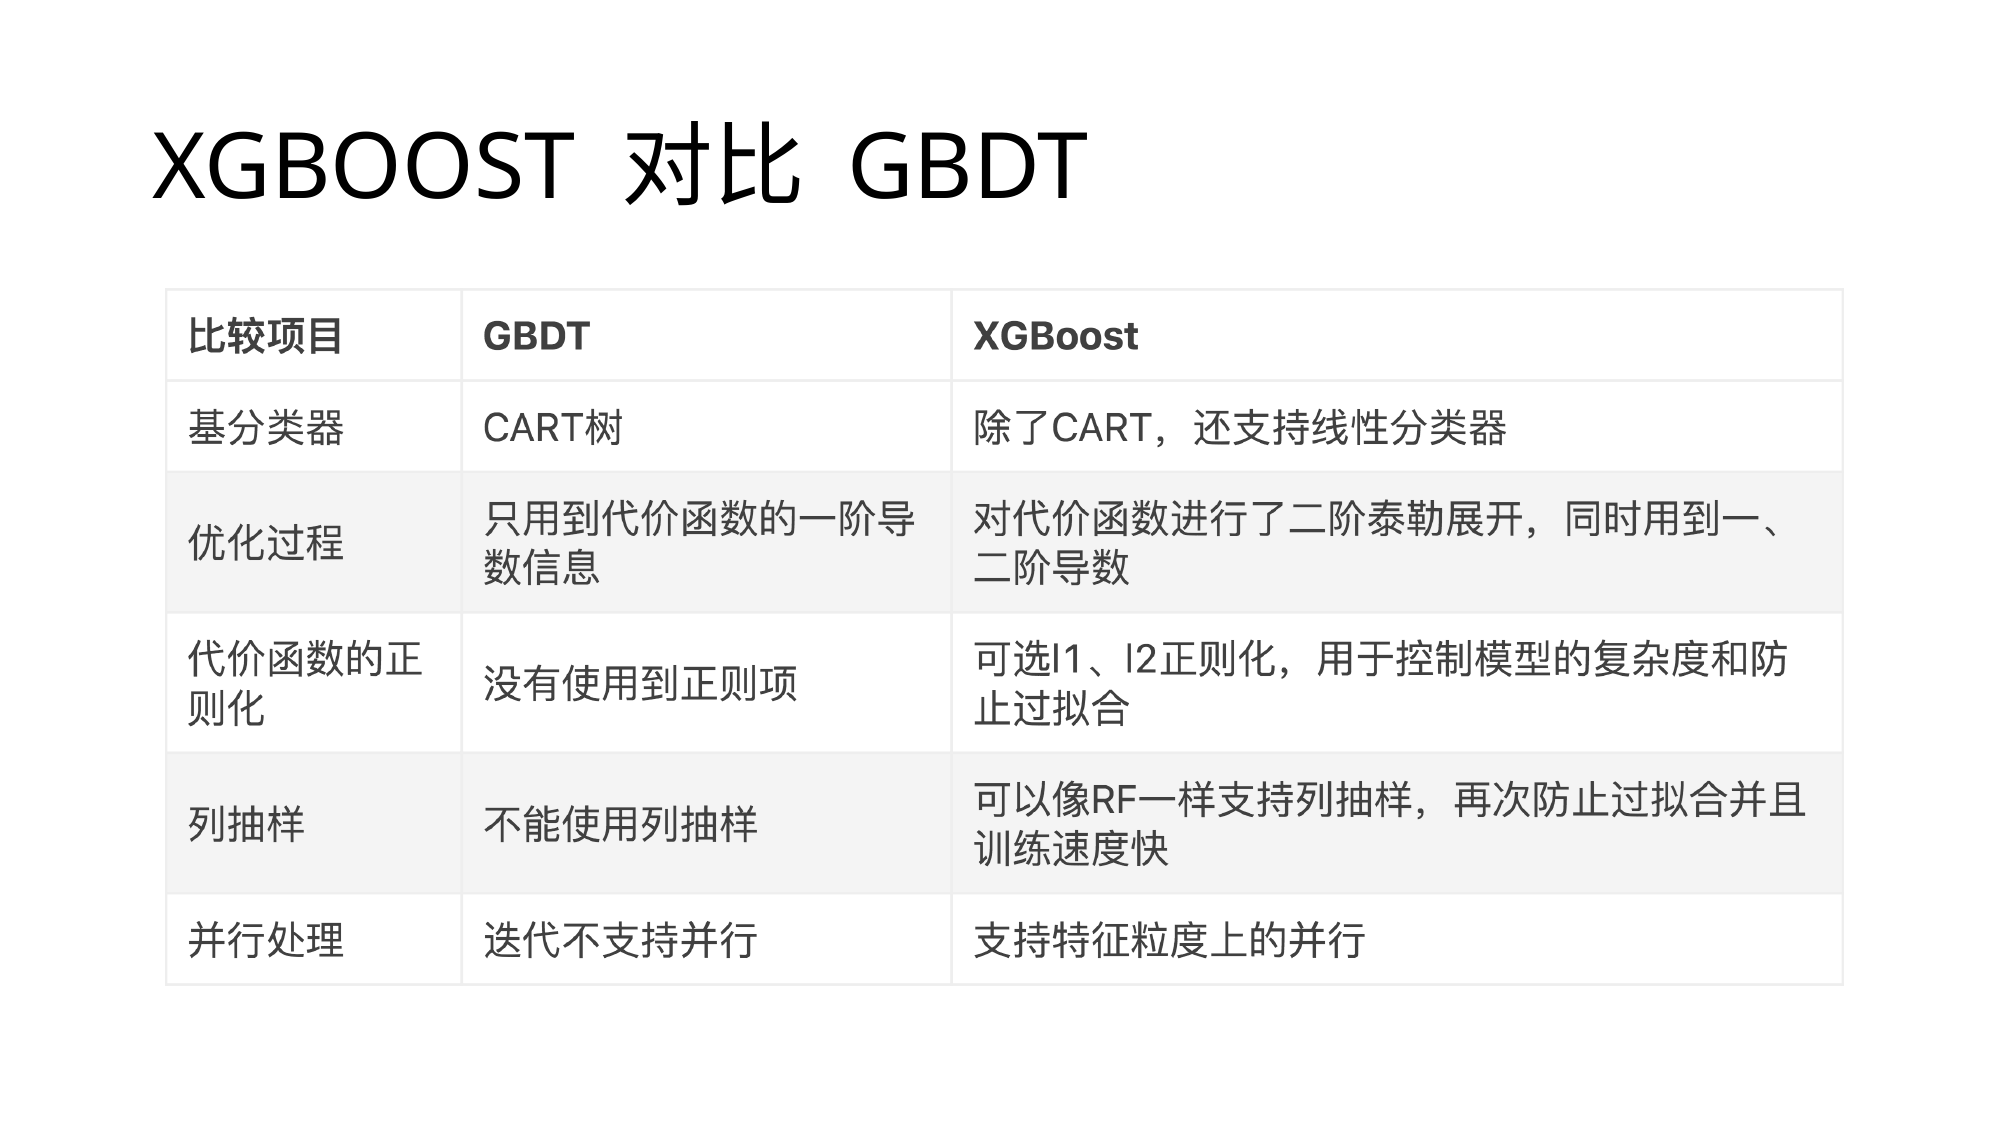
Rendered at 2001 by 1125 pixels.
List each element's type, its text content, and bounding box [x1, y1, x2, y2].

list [148, 277, 1852, 992]
title XGBOOST 对比 GBDT [137, 59, 1863, 278]
